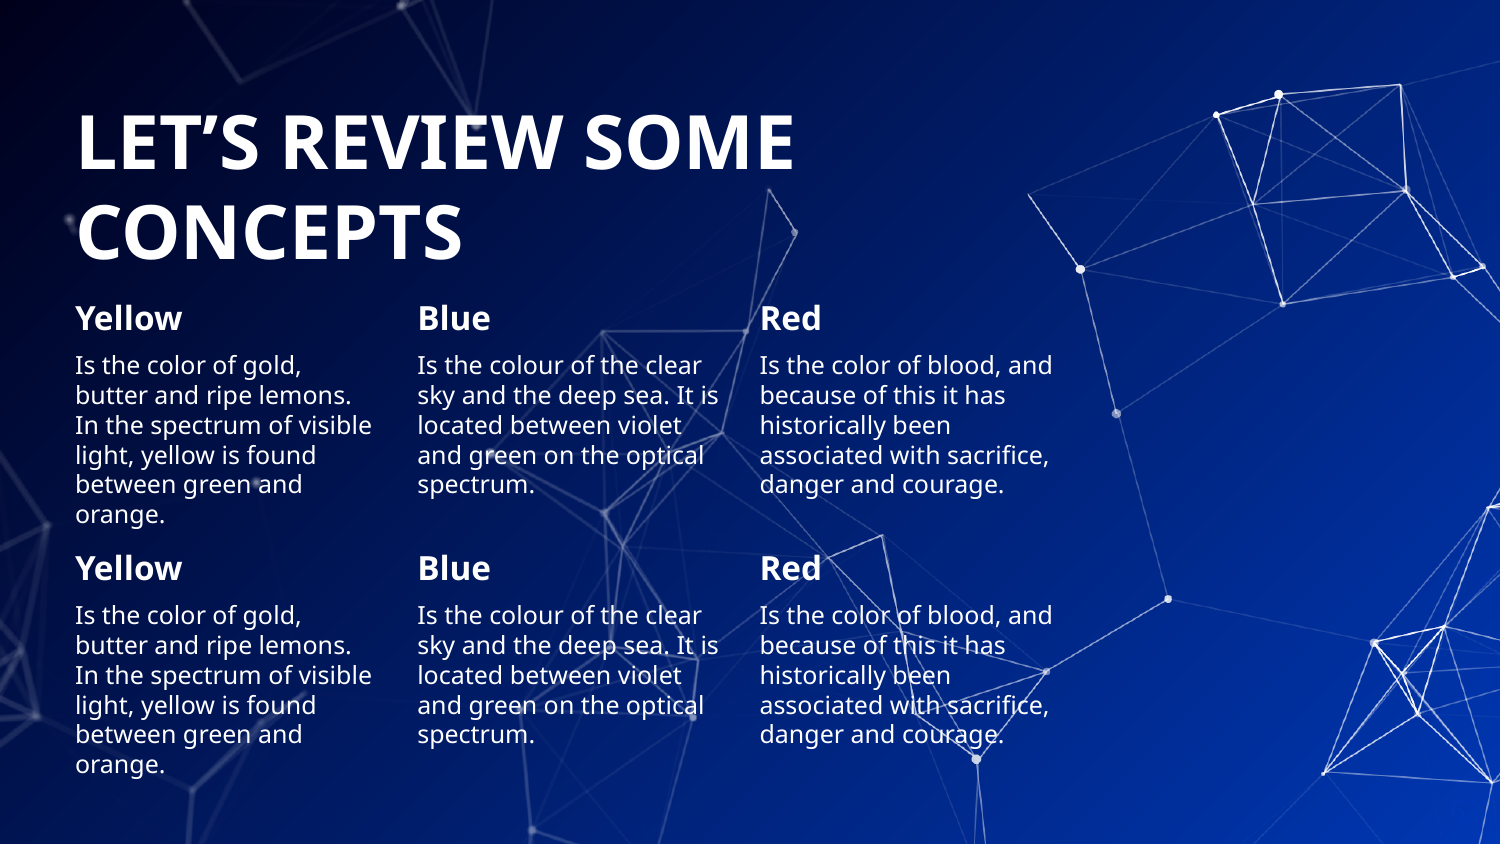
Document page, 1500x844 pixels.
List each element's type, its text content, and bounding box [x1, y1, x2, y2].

list Red Is the color of blood, and because of this it has historically been associated with sacrifice, danger and courage. [759, 546, 1064, 784]
picture [0, 0, 1500, 844]
list Blue Is the colour of the clear sky and the deep sea. It is located between violet and green on the optical spectrum. [417, 296, 722, 534]
list Yellow Is the color of gold, butter and ripe lemons. In the spectrum of visible light, yellow is found between green and orange. [75, 296, 379, 534]
list Blue Is the colour of the clear sky and the deep sea. It is located between violet and green on the optical spectrum. [417, 546, 722, 784]
title LET’S REVIEW SOME CONCEPTS [75, 133, 1064, 275]
list Yellow Is the color of gold, butter and ripe lemons. In the spectrum of visible light, yellow is found between green and orange. [75, 546, 379, 784]
slide_number 62 [1391, 779, 1482, 844]
list Red Is the color of blood, and because of this it has historically been associated with sacrifice, danger and courage. [759, 296, 1064, 534]
